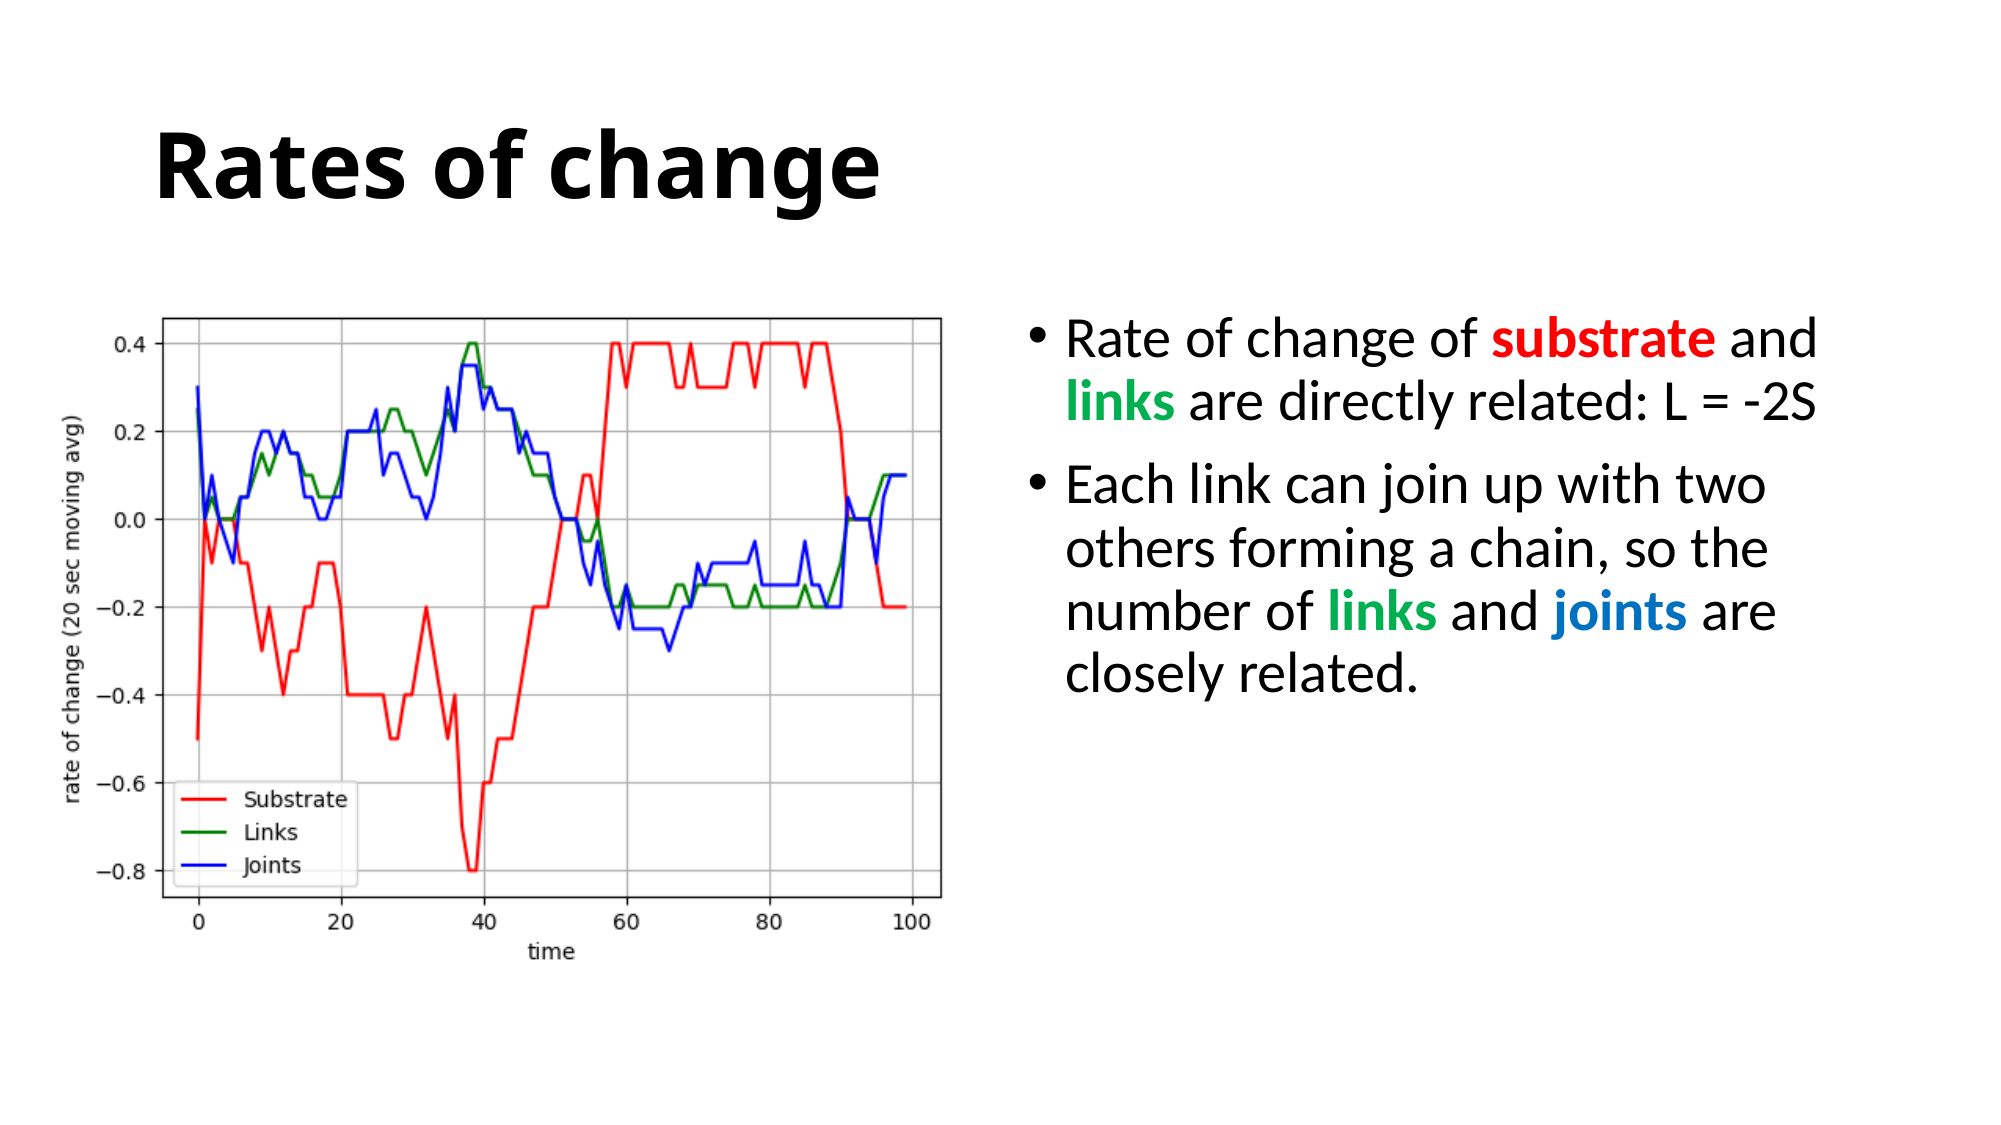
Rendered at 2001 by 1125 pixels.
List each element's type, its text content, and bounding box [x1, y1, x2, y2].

list Rate of change of substrate and links are directly related: L = -2S Each link can join up with two others forming a chain, so the number of links and joints are closely related. [1012, 299, 1863, 1014]
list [37, 227, 1041, 980]
title Rates of change [137, 59, 1863, 278]
